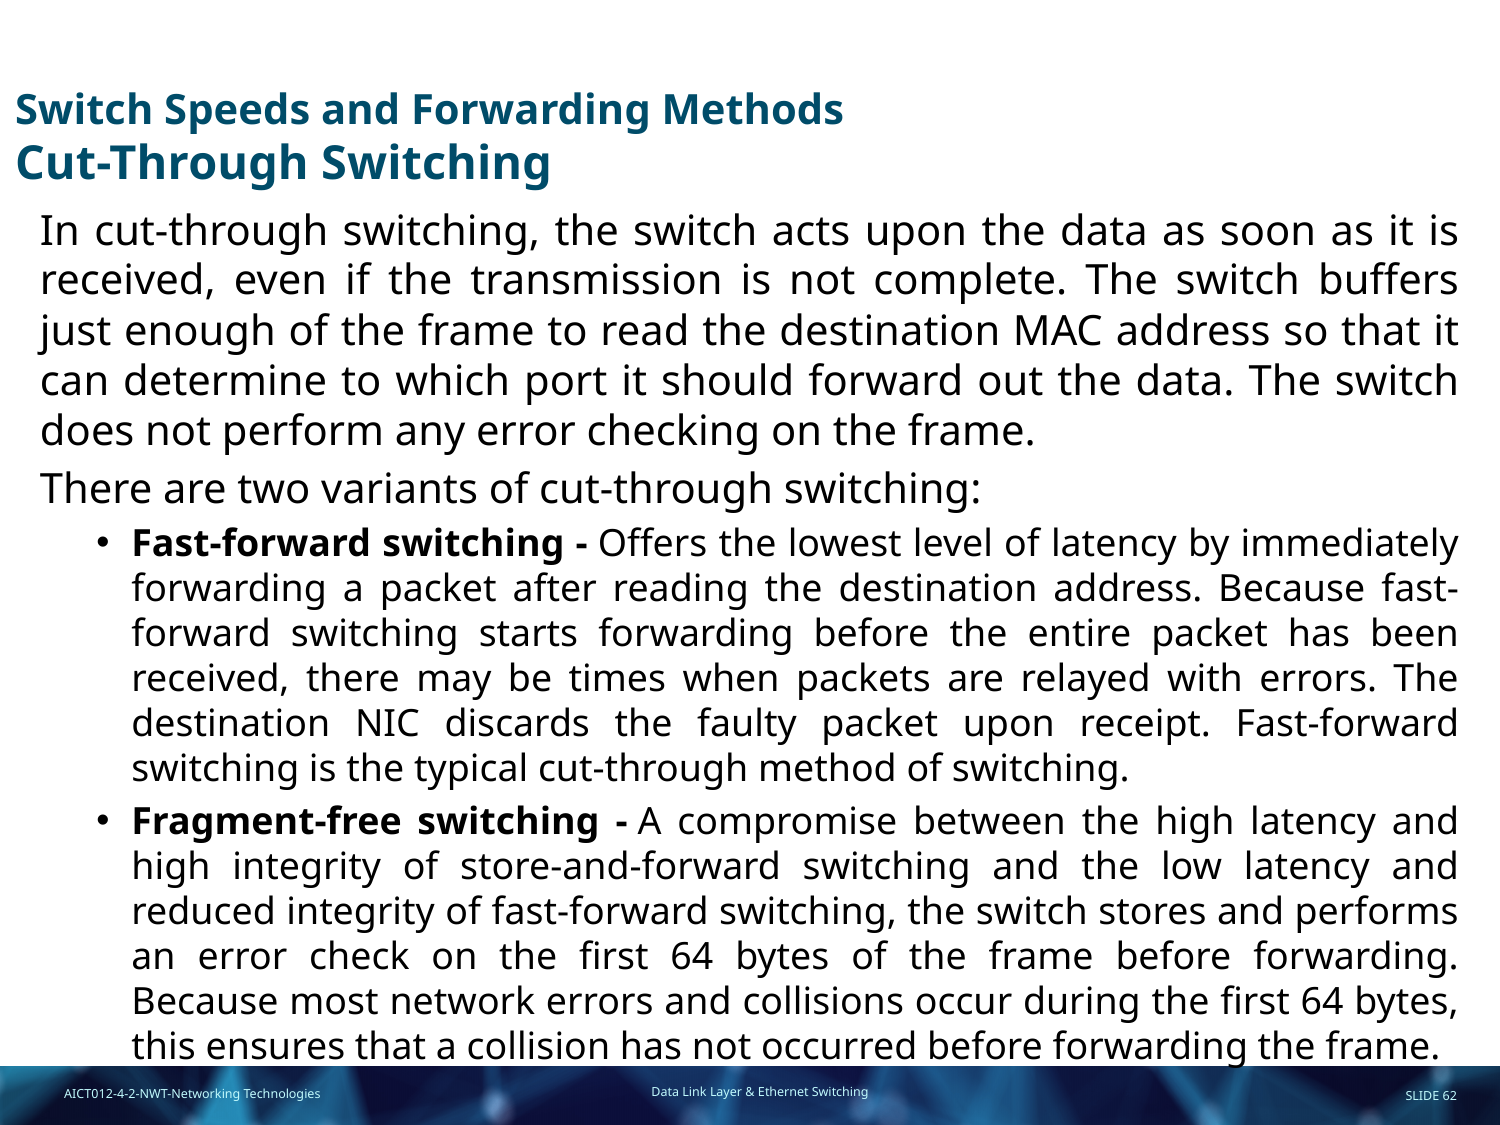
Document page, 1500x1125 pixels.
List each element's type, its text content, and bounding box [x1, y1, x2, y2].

title Switch Speeds and Forwarding Methods Cut-Through Switching [0, 75, 1369, 196]
list In cut-through switching, the switch acts upon the data as soon as it is received, even if the transmission is not complete. The switch buffers just enough of the frame to read the destination MAC address so that it can determine to which port it should forward out the data. The switch does not perform any error checking on the frame. There are two variants of cut-through switching: Fast-forward switching - Offers the lowest level of latency by immediately forwarding a packet after reading the destination address. Because fast-forward switching starts forwarding before the entire packet has been received, there may be times when packets are relayed with errors. The destination NIC discards the faulty packet upon receipt. Fast-forward switching is the typical cut-through method of switching. Fragment-free switching - A compromise between the high latency and high integrity of store-and-forward switching and the low latency and reduced integrity of fast-forward switching, the switch stores and performs an error check on the first 64 bytes of the frame before forwarding. Because most network errors and collisions occur during the first 64 bytes, this ensures that a collision has not occurred before forwarding the frame. [24, 195, 1475, 796]
picture [0, 1066, 1500, 1125]
